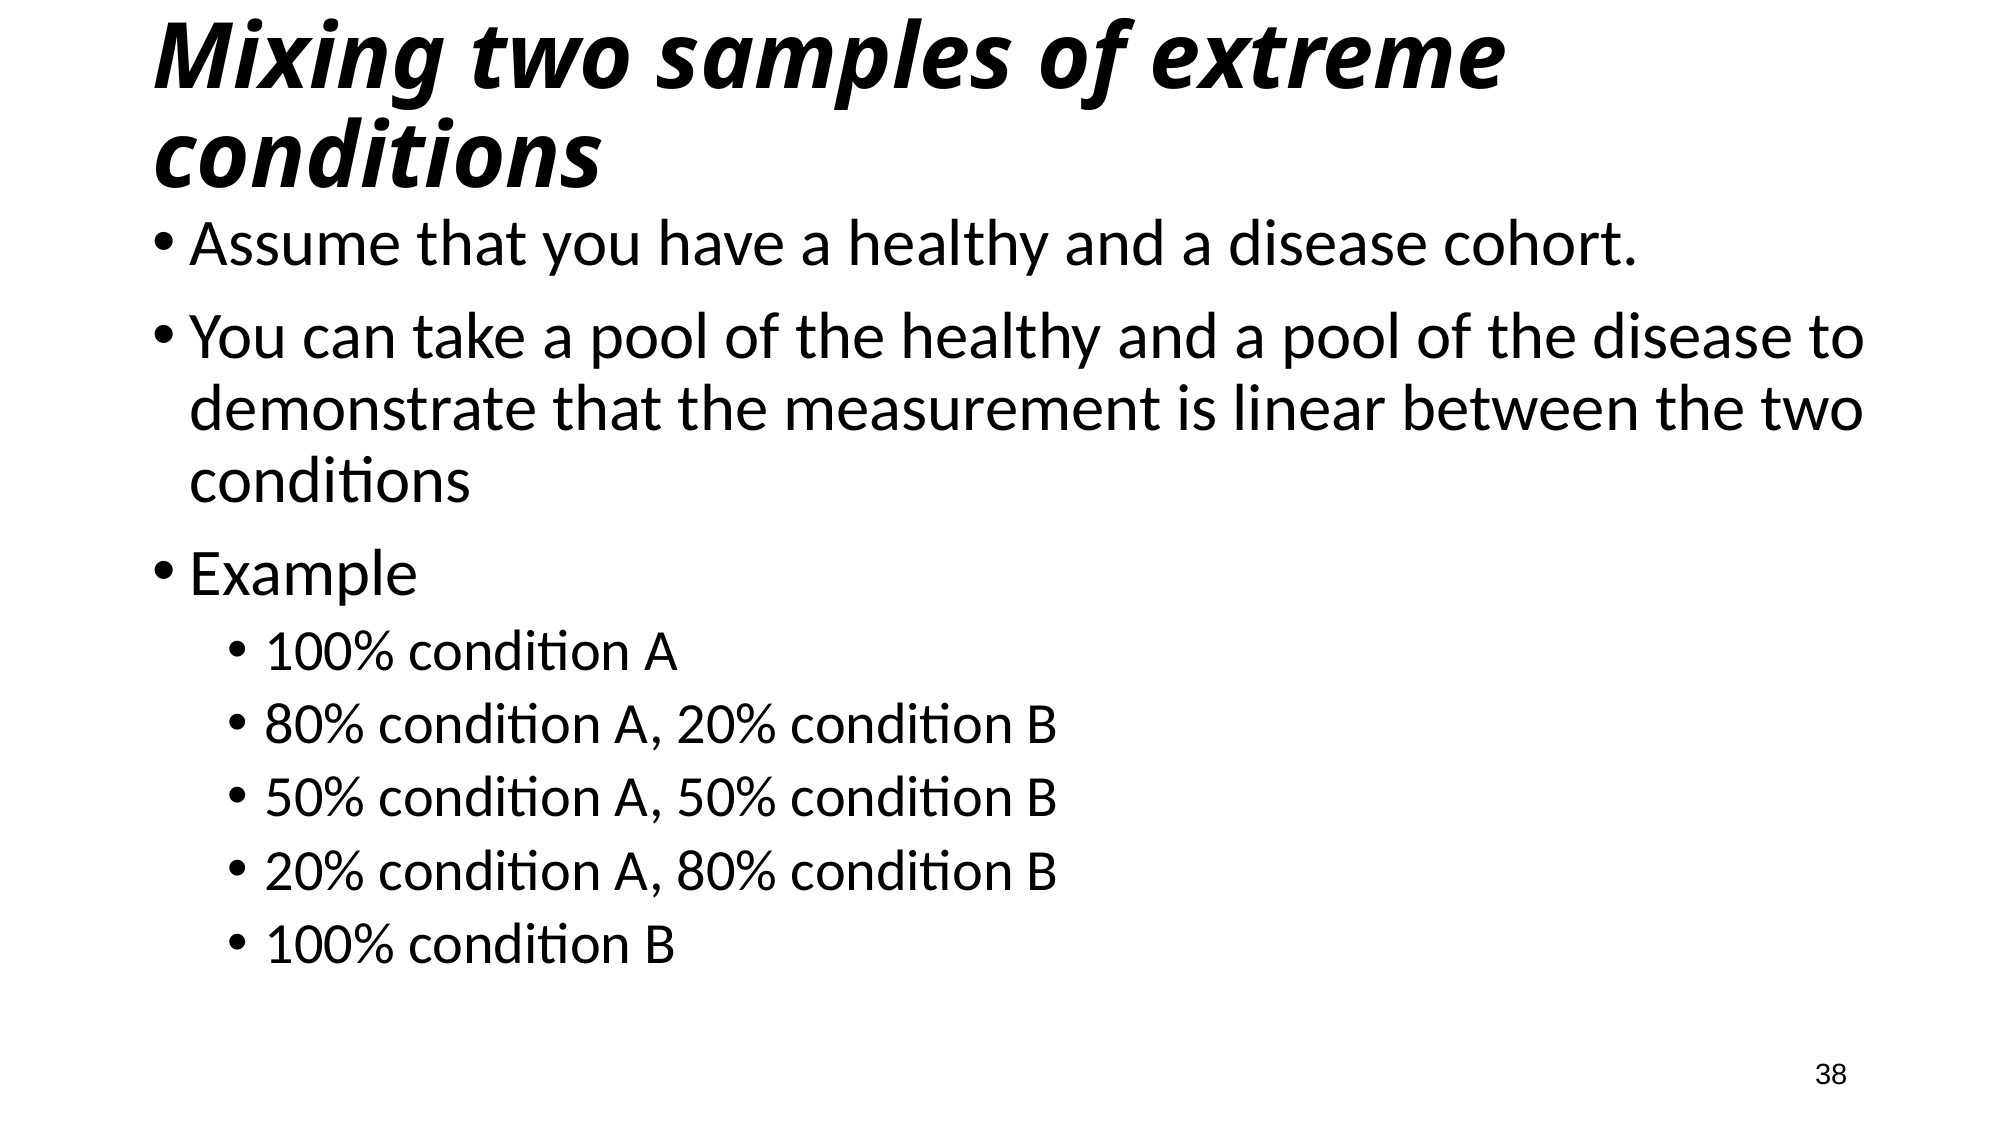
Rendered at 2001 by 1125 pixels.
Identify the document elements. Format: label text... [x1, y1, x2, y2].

slide_number 38 [1412, 1042, 1863, 1103]
list Assume that you have a healthy and a disease cohort. You can take a pool of the healthy and a pool of the disease to demonstrate that the measurement is linear between the two conditions Example 100% condition A 80% condition A, 20% condition B 50% condition A, 50% condition B 20% condition A, 80% condition B 100% condition B [137, 200, 1937, 1006]
title Mixing two samples of extreme conditions [137, 0, 1863, 200]
